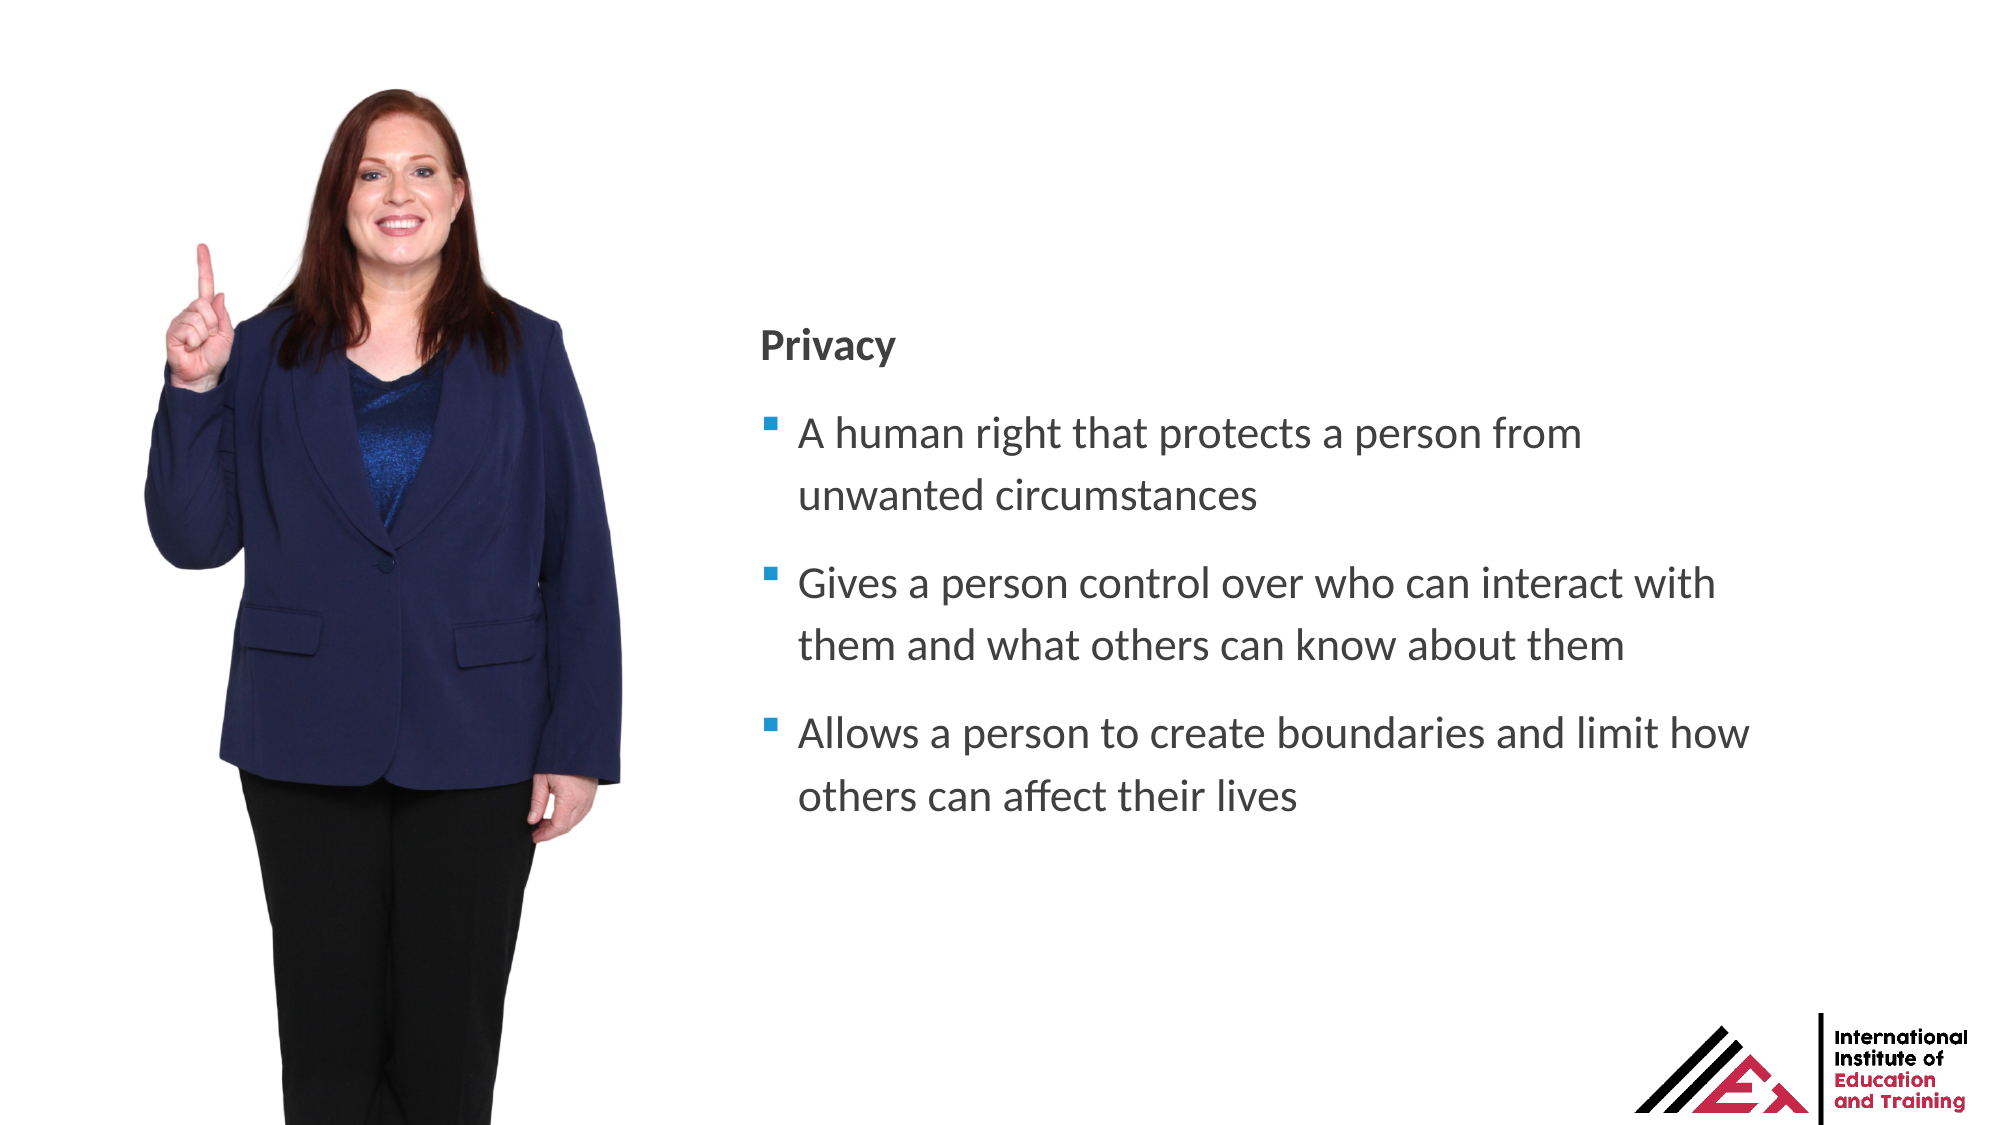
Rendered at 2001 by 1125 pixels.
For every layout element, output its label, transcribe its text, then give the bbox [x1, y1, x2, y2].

list Privacy A human right that protects a person from unwanted circumstances Gives a person control over who can interact with them and what others can know about them Allows a person to create boundaries and limit how others can affect their lives [745, 299, 1793, 1014]
picture [65, 14, 701, 1125]
picture [1634, 1013, 1967, 1125]
